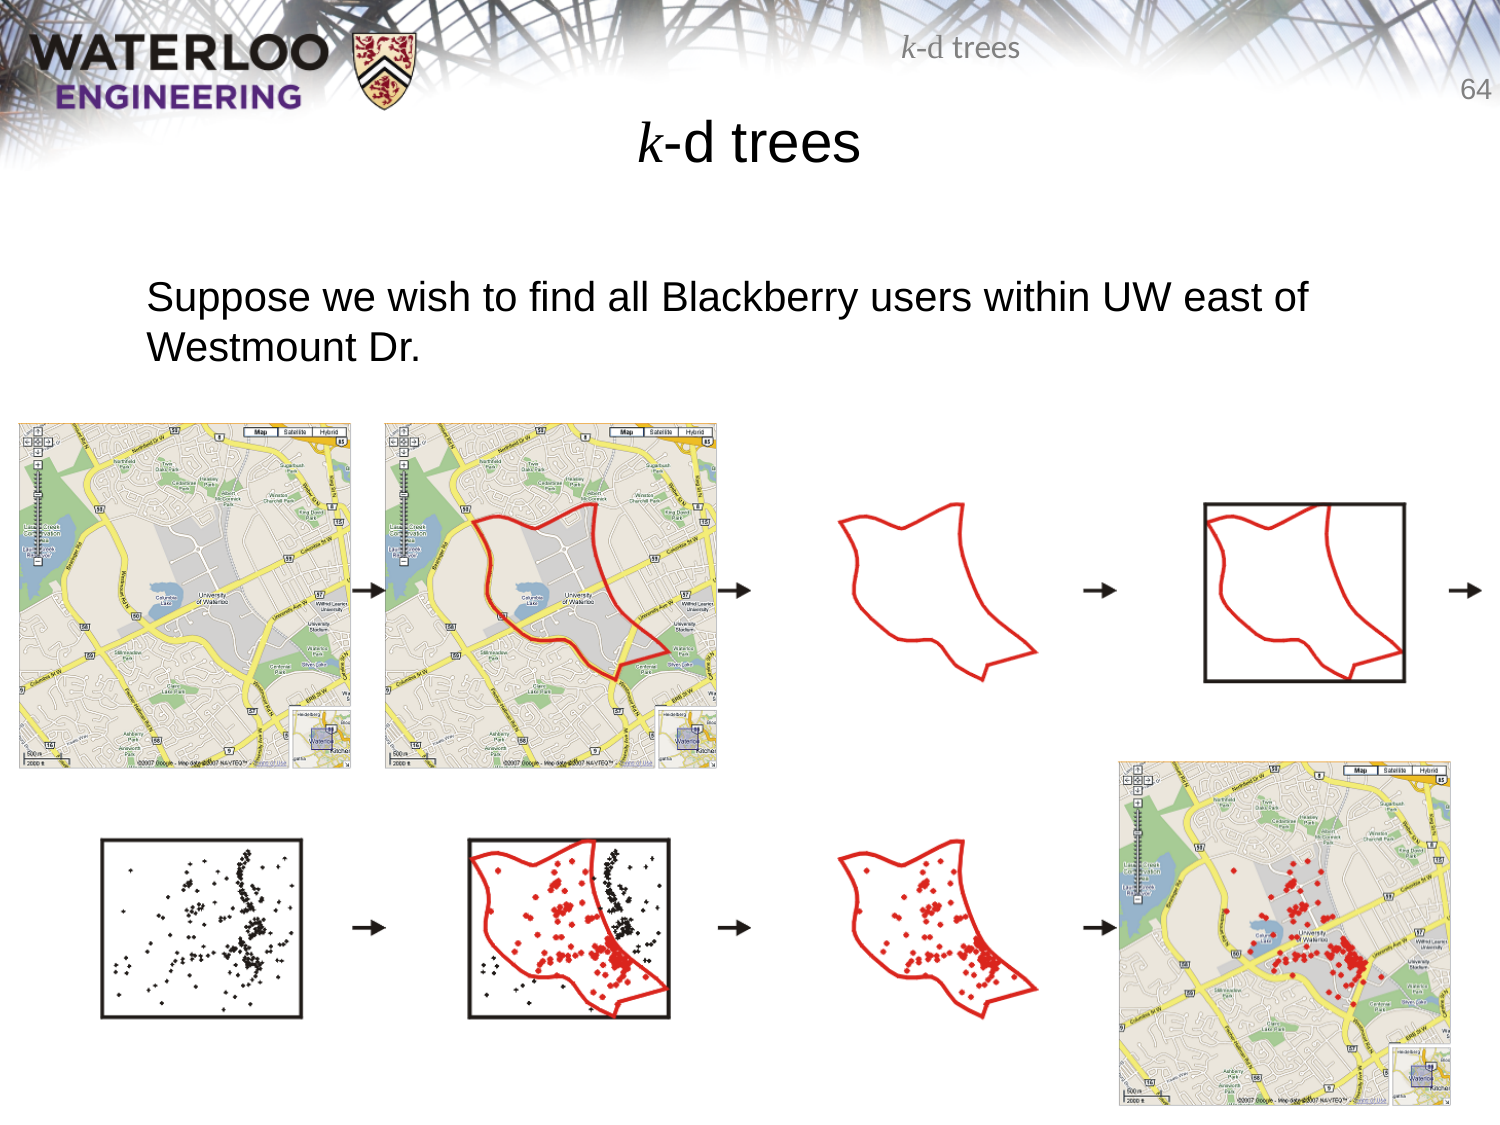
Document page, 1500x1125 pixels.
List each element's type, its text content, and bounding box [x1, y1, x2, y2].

picture [0, 0, 1500, 1125]
list Suppose we wish to find all Blackberry users within UW east of Westmount Dr. [74, 262, 1426, 419]
title k-d trees [74, 44, 1426, 233]
